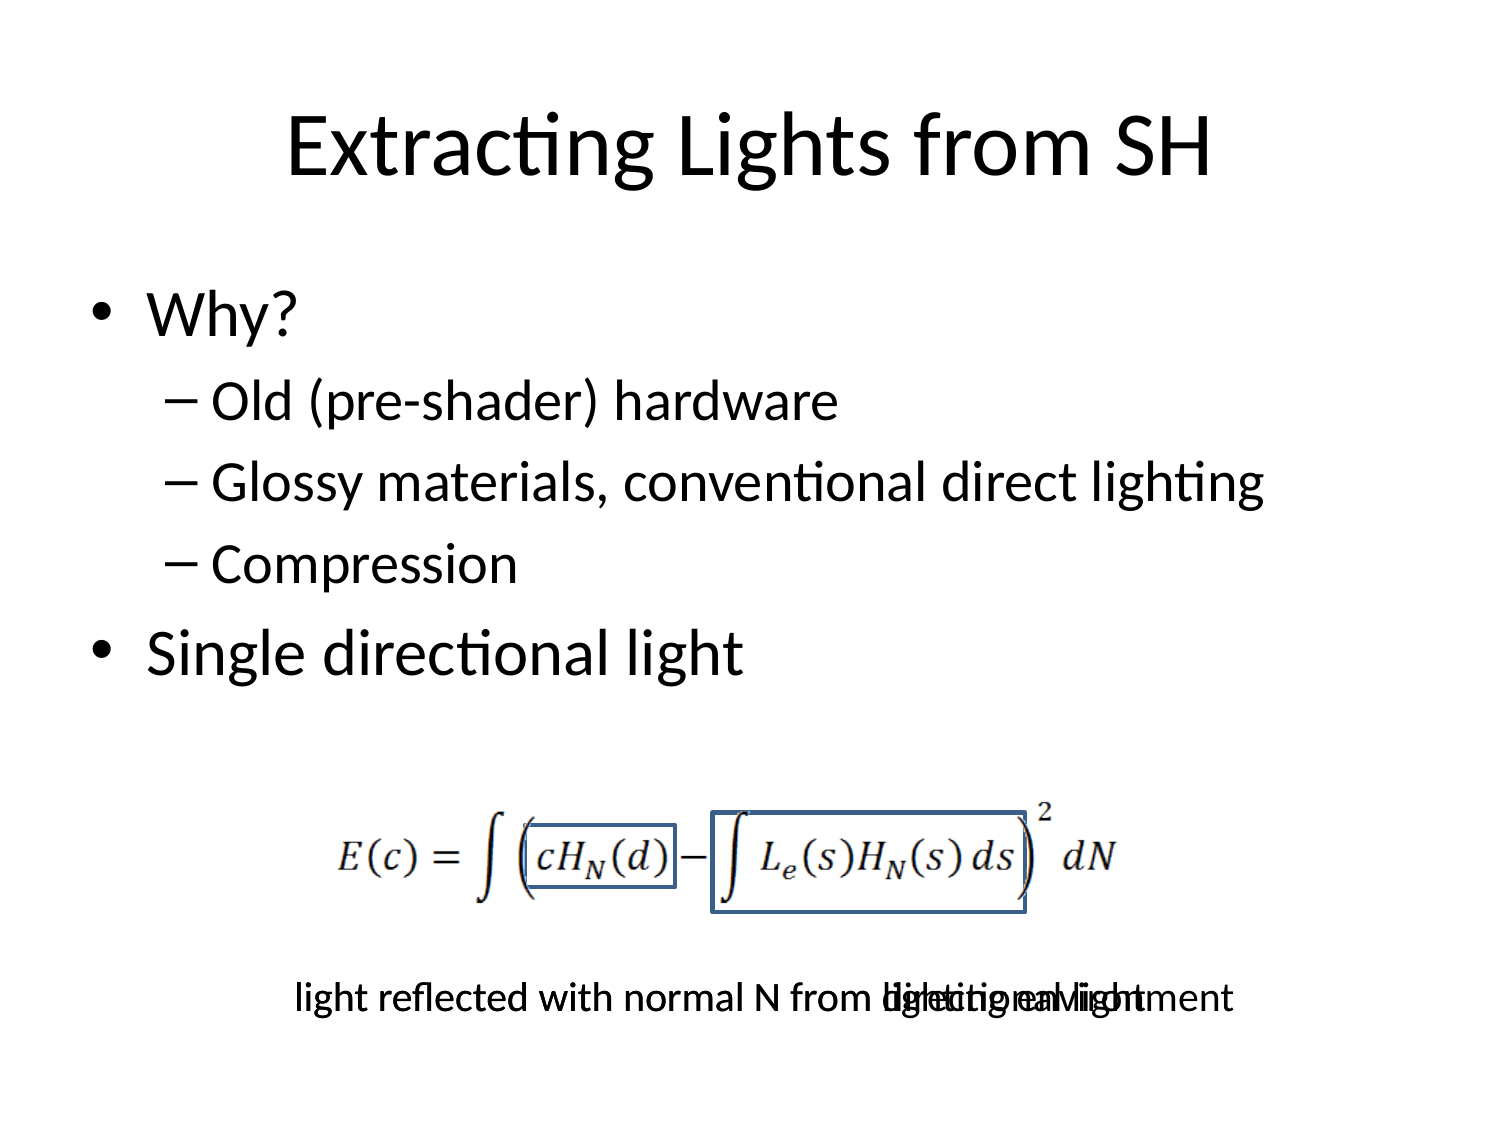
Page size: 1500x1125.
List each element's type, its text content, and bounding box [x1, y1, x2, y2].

text_box light reflected with normal N from lighting environment [279, 962, 1250, 1028]
list Why? Old (pre-shader) hardware Glossy materials, conventional direct lighting Compression Single directional light [75, 262, 1425, 1005]
picture [337, 799, 1118, 913]
title Extracting Lights from SH [75, 45, 1425, 233]
